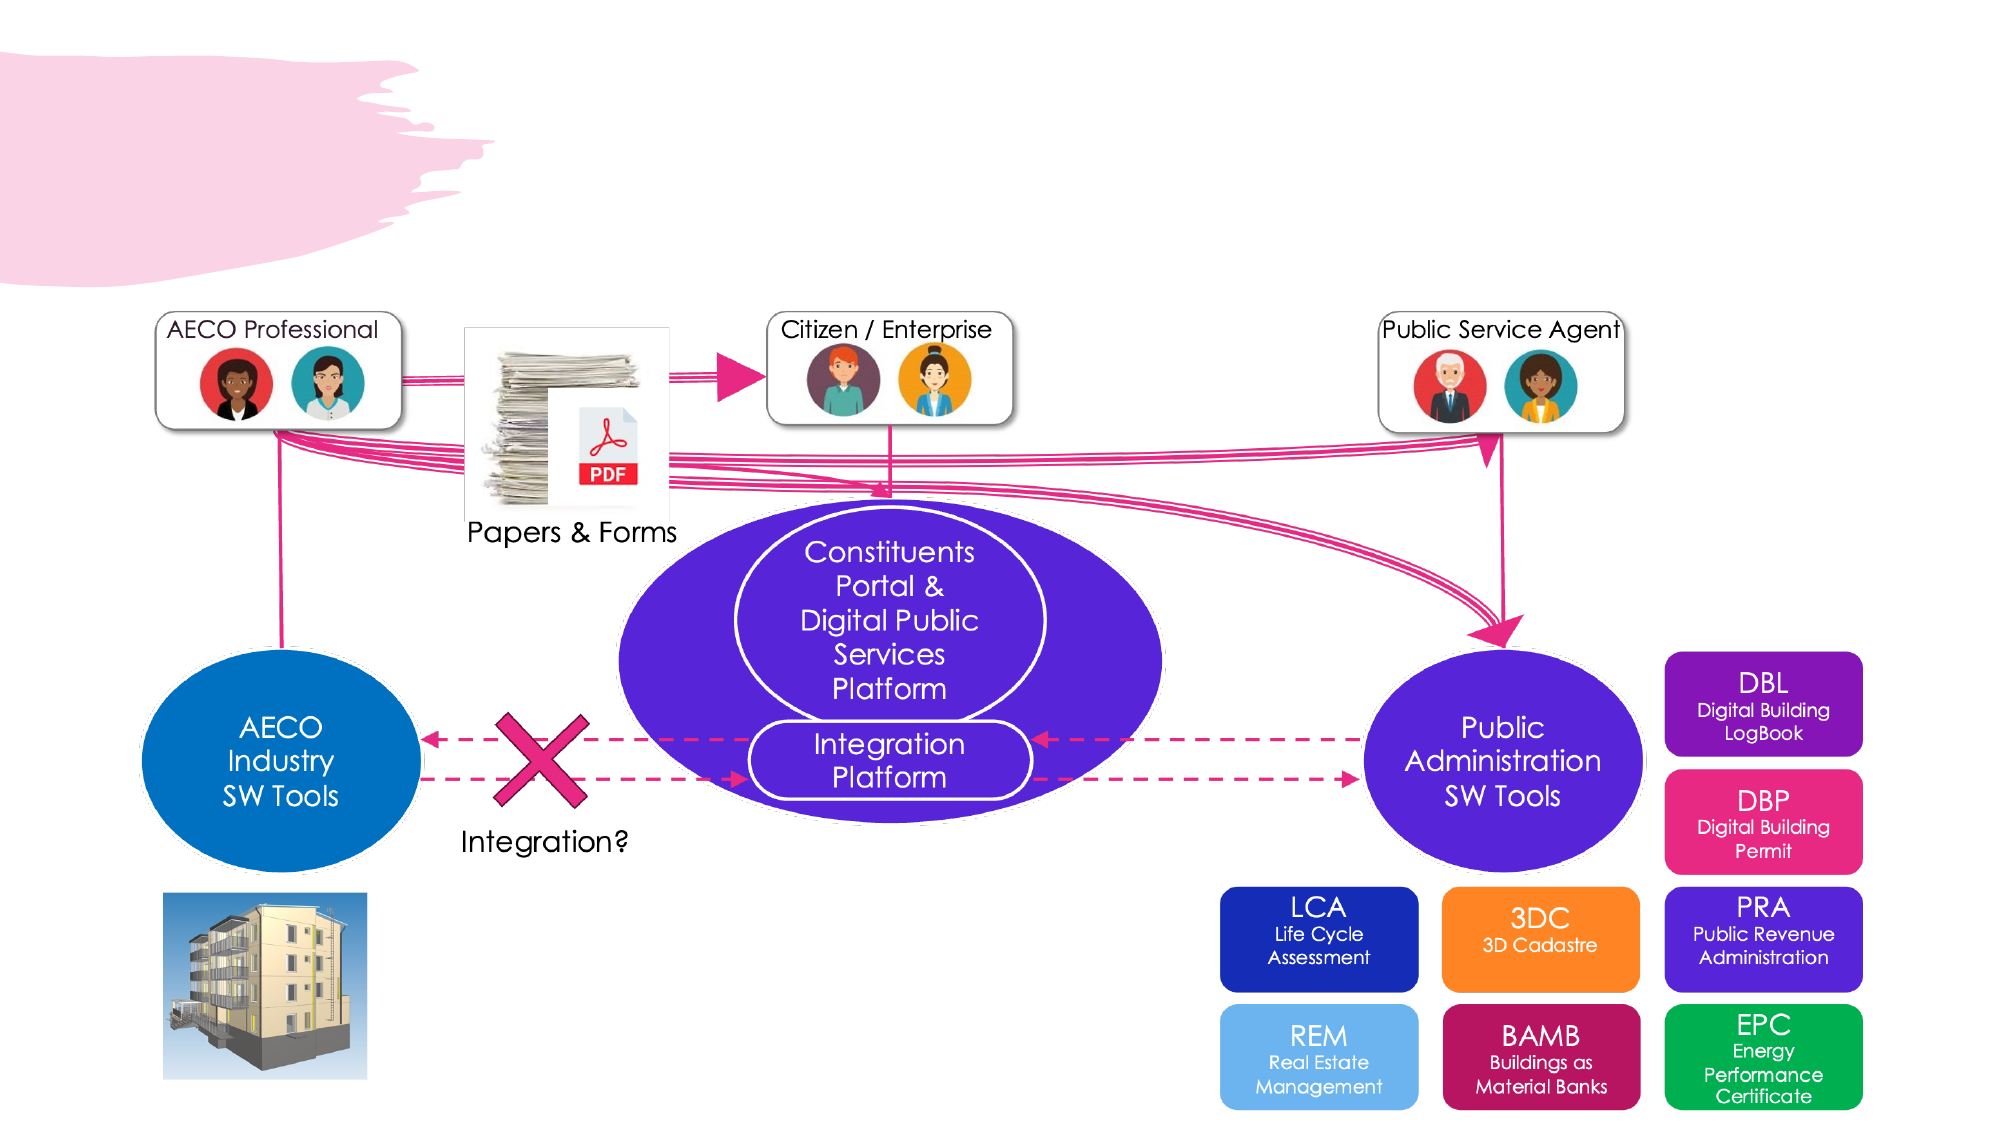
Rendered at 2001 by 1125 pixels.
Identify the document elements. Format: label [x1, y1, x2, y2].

picture [137, 305, 1863, 1120]
